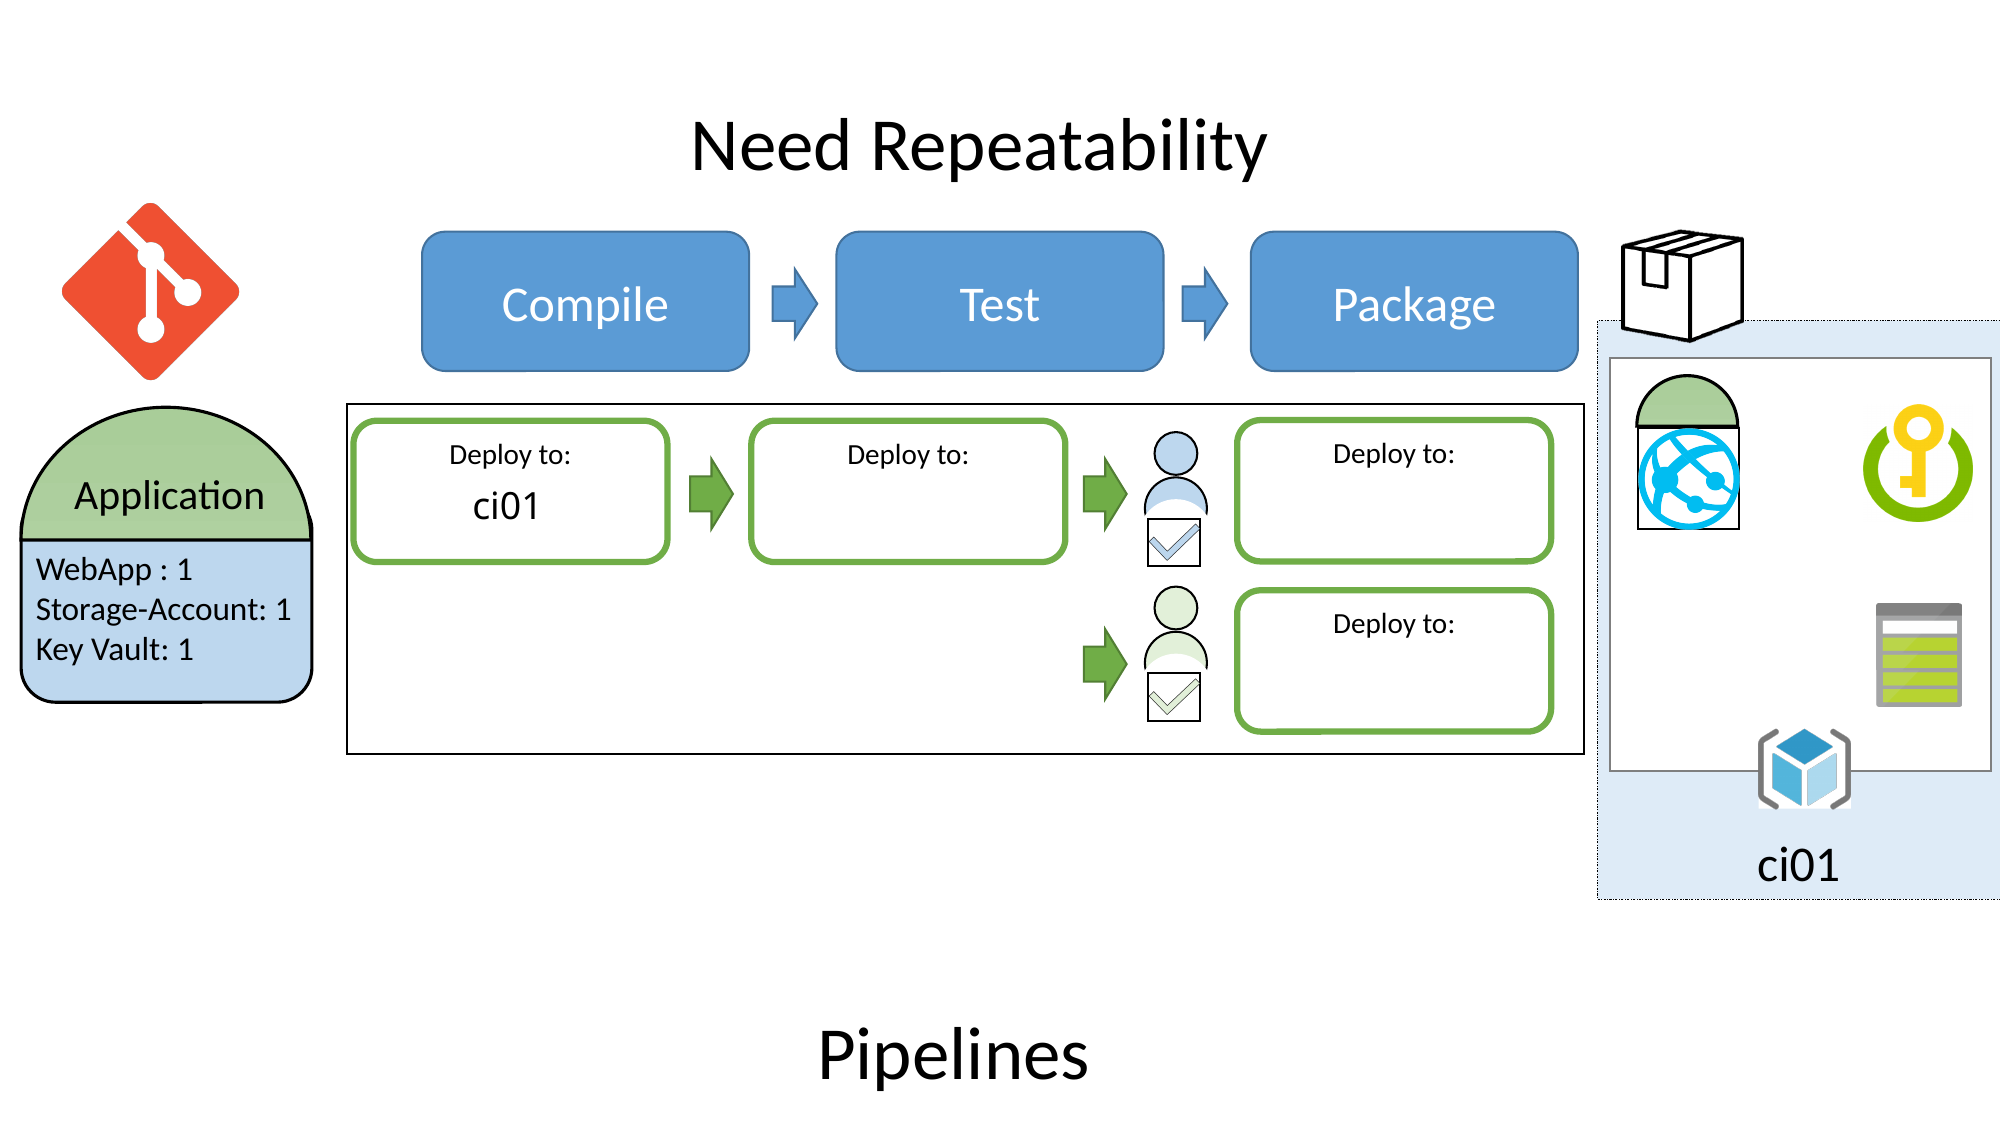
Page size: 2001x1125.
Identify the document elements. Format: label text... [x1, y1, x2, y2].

text_box ci01 [1596, 319, 2000, 900]
text_box Pipelines [802, 996, 1130, 1102]
text_box Need Repeatability [676, 87, 1324, 193]
picture [1863, 404, 1973, 522]
picture [57, 198, 244, 385]
text_box [20, 673, 313, 704]
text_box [1638, 428, 1740, 530]
picture [1621, 225, 1744, 347]
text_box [14, 407, 325, 673]
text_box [1610, 357, 1991, 819]
picture [1876, 603, 1962, 707]
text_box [422, 231, 1578, 371]
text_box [347, 404, 1585, 754]
